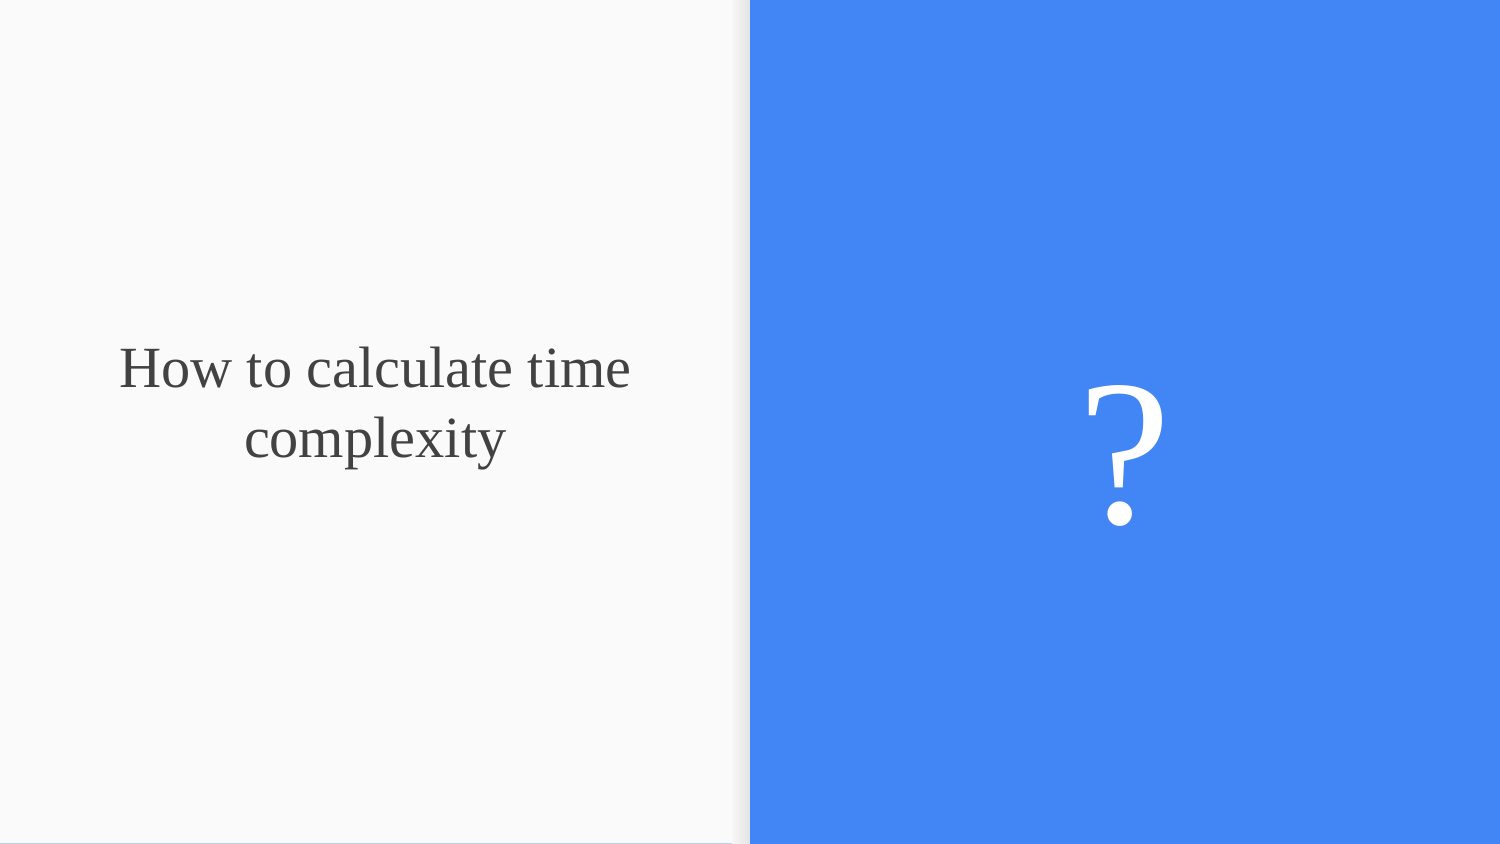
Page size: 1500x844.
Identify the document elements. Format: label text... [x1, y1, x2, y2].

title How to calculate time complexity [43, 277, 708, 521]
list ? [810, 118, 1440, 725]
